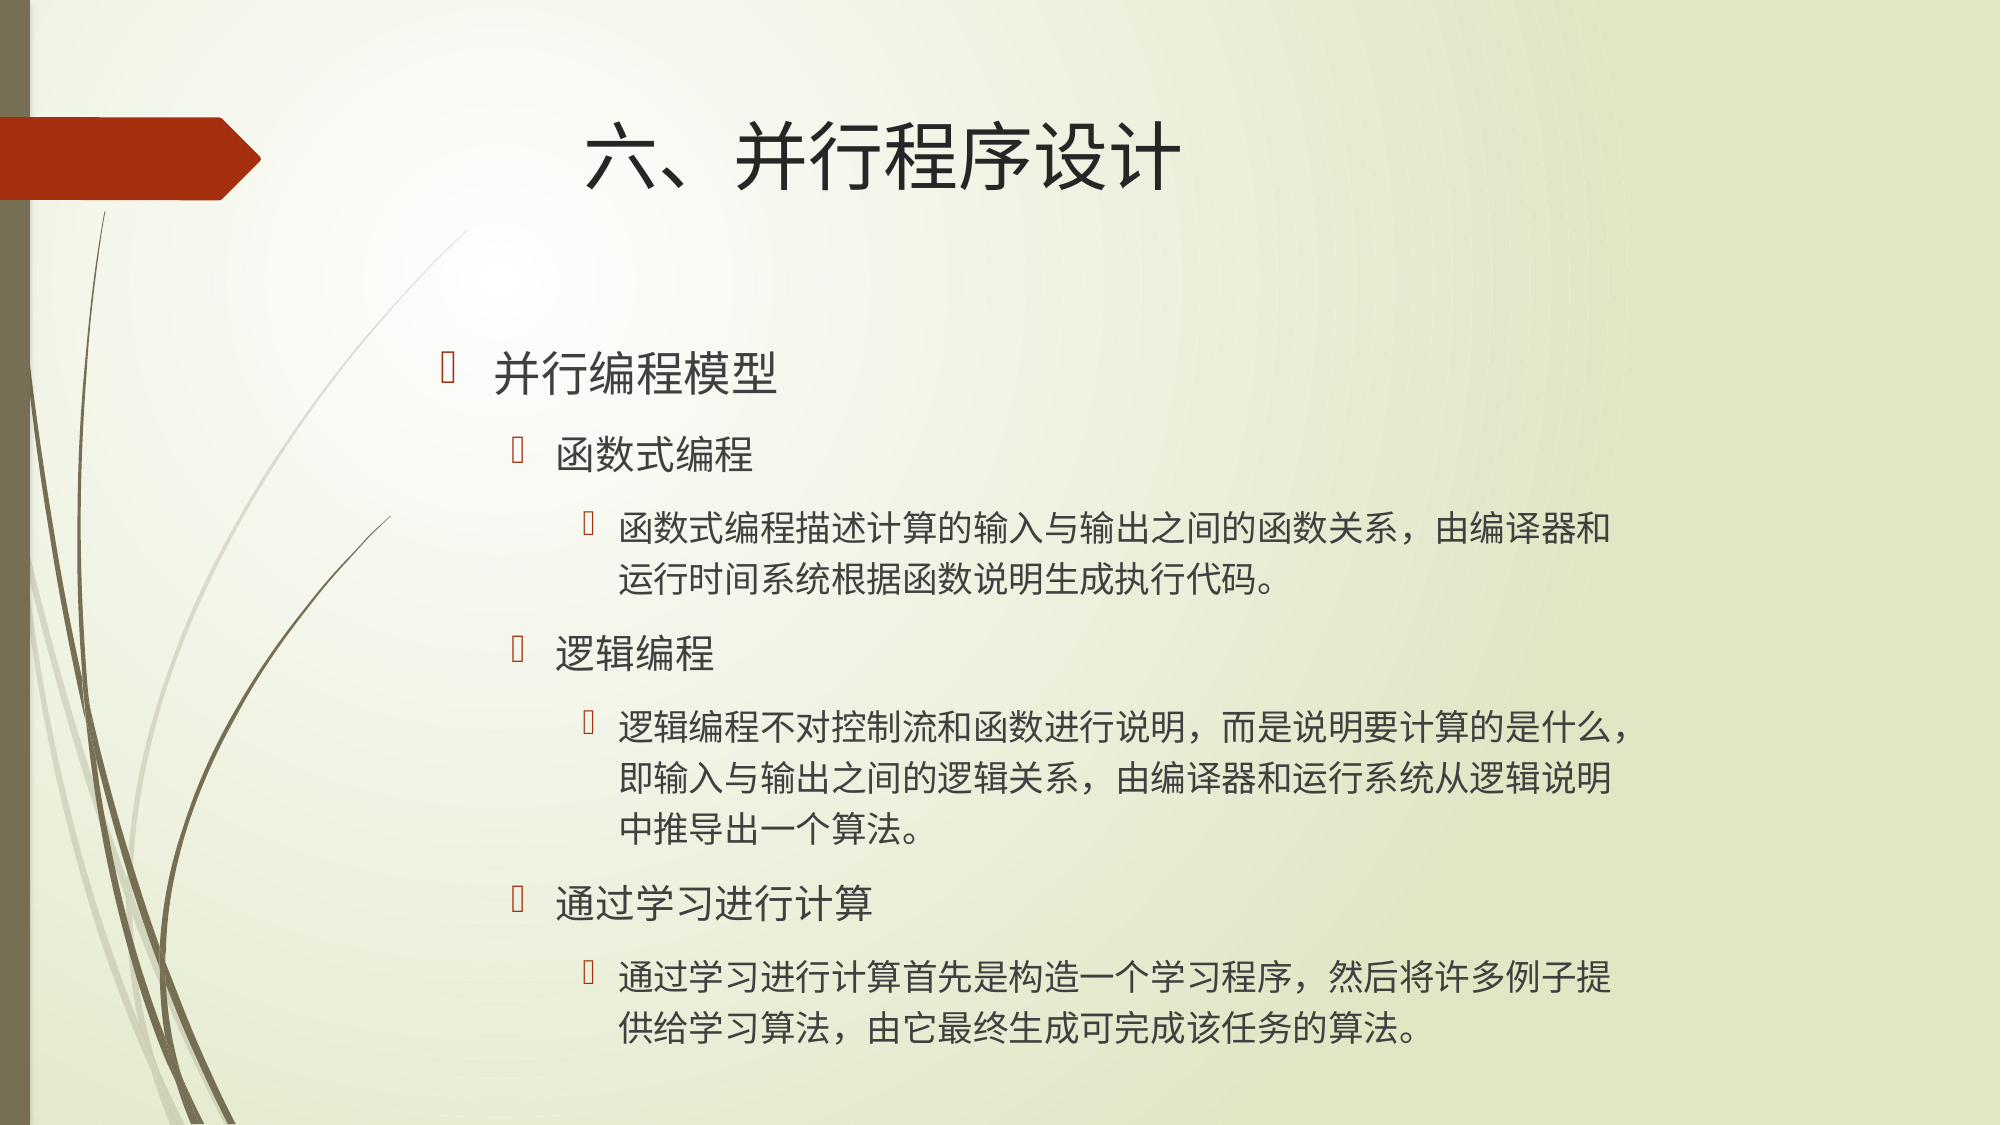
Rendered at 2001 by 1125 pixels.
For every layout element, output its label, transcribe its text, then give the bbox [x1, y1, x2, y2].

list 并行编程模型 函数式编程 函数式编程描述计算的输入与输出之间的函数关系，由编译器和运行时间系统根据函数说明生成执行代码。 逻辑编程 逻辑编程不对控制流和函数进行说明，而是说明要计算的是什么，即输入与输出之间的逻辑关系，由编译器和运行系统从逻辑说明中推导出一个算法。 通过学习进行计算 通过学习进行计算首先是构造一个学习程序，然后将许多例子提供给学习算法，由它最终生成可完成该任务的算法。 [425, 324, 1663, 1059]
title 六、并行程序设计 [568, 102, 1650, 313]
